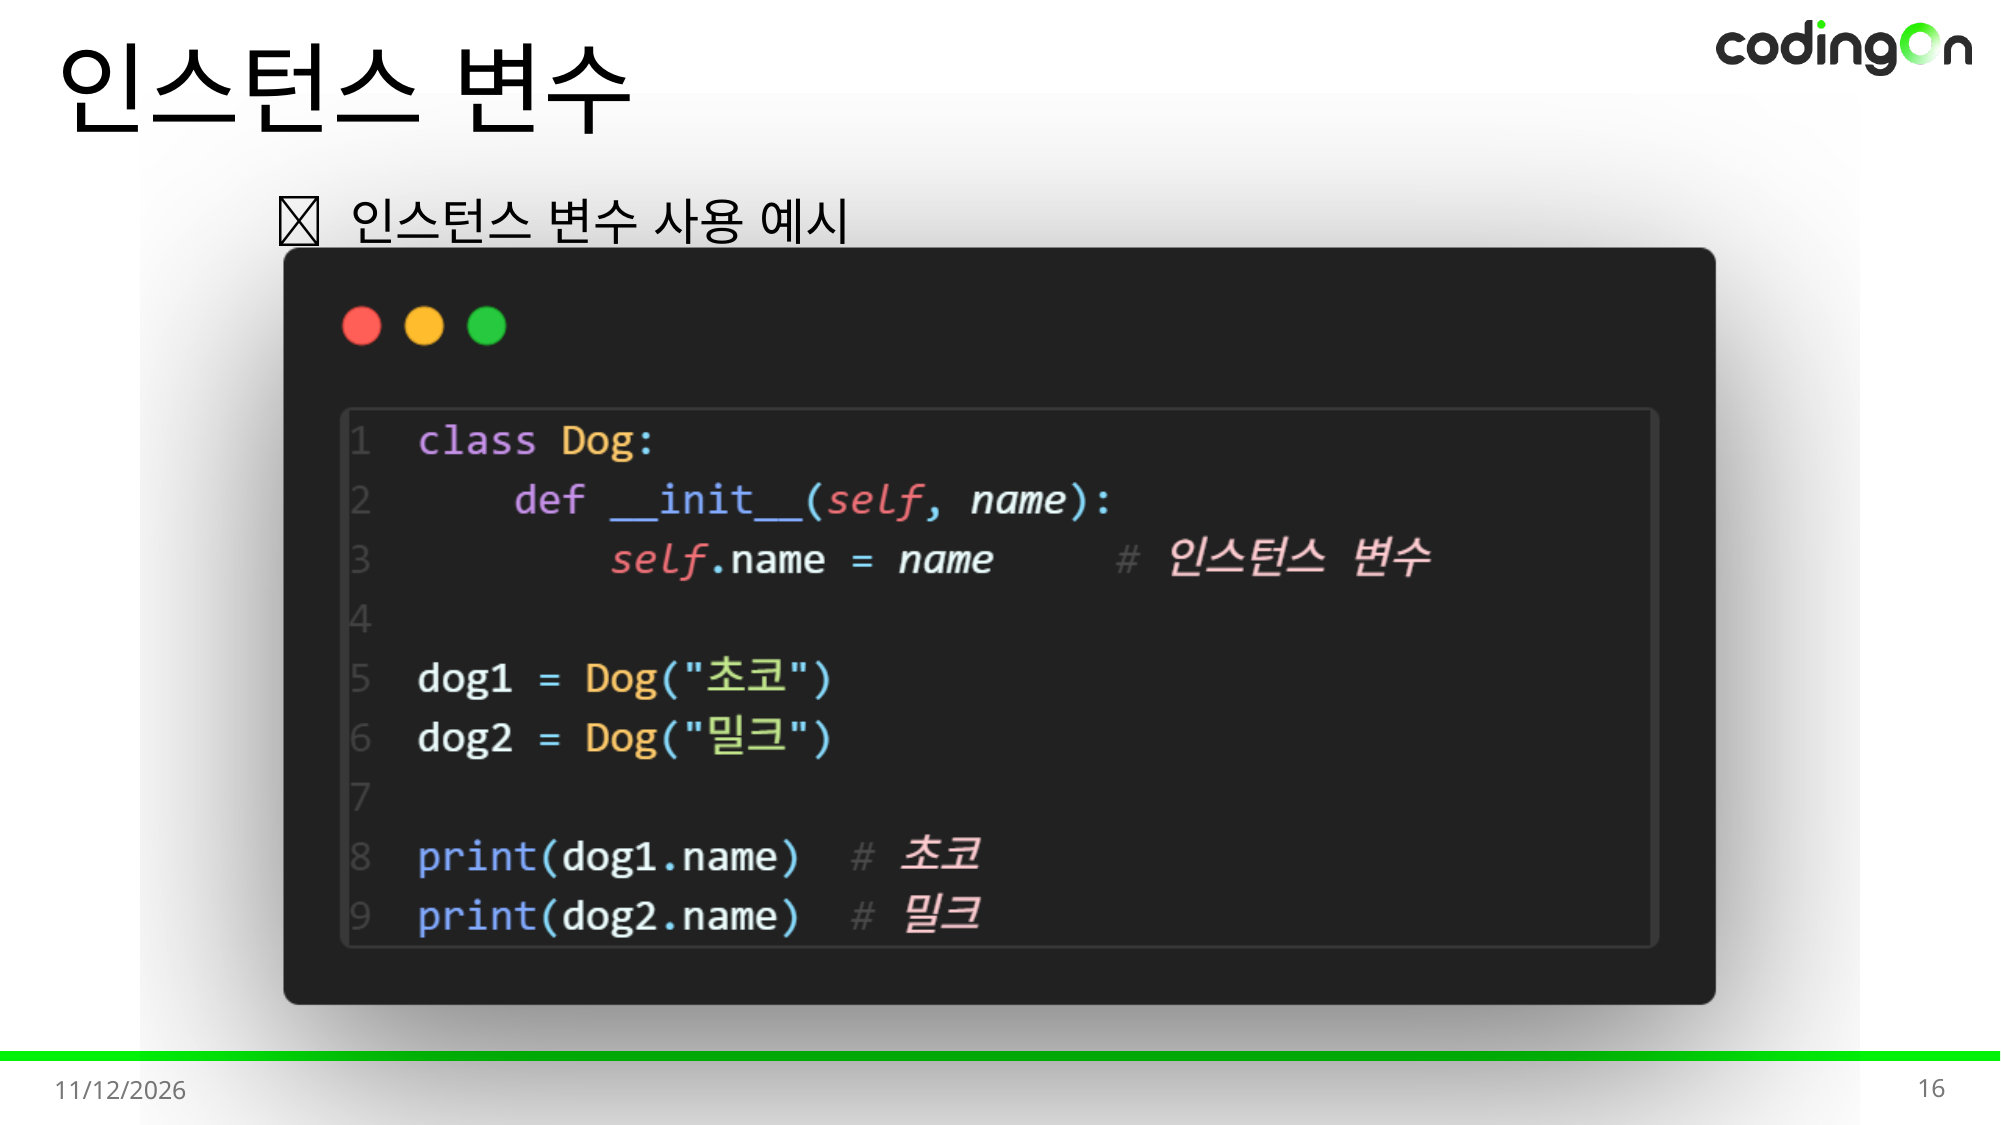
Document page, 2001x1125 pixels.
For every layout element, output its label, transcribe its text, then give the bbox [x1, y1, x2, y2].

picture [140, 93, 1860, 1125]
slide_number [39, 1061, 140, 1122]
title 인스턴스 변수 [41, 0, 1767, 188]
picture [1767, 20, 1972, 76]
slide_number 16 [1860, 1059, 1961, 1120]
